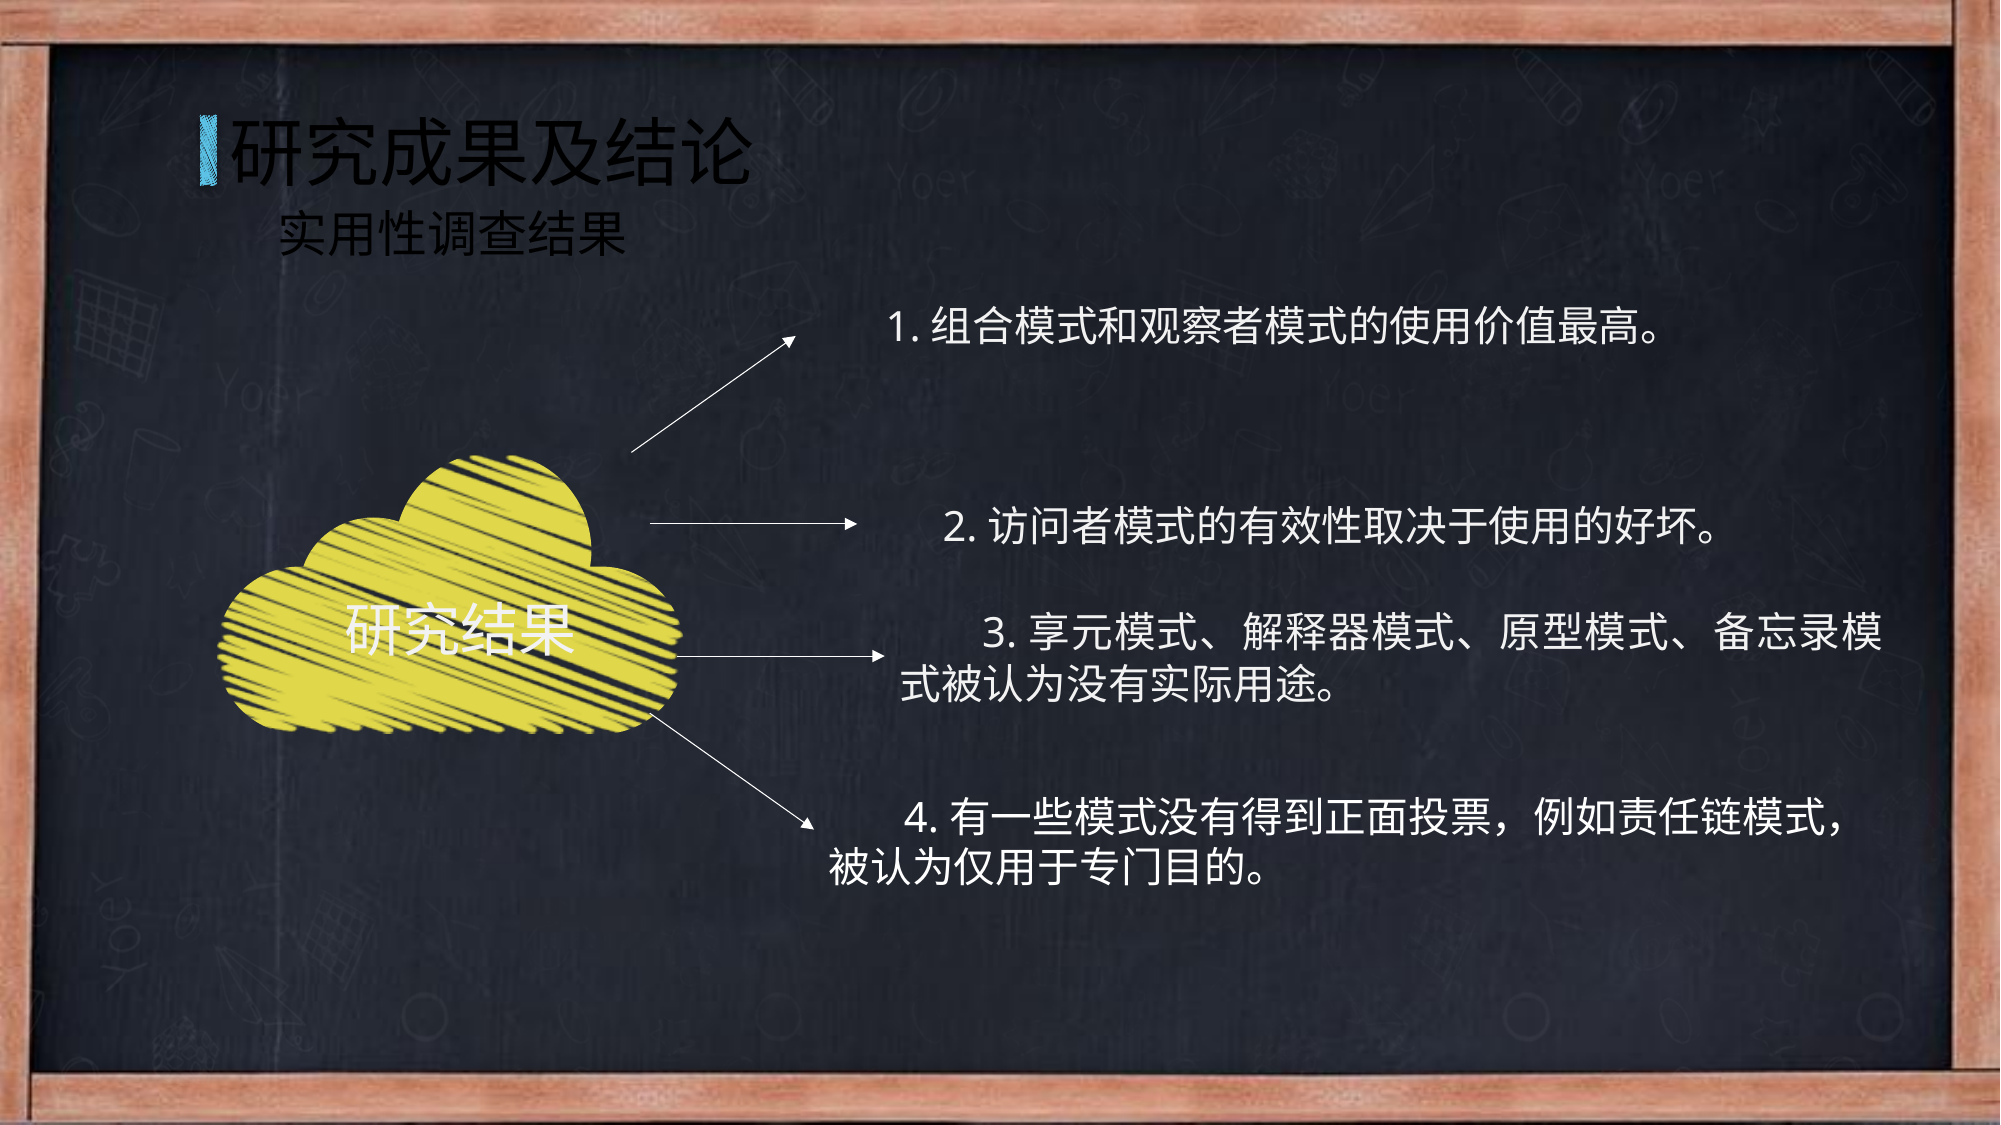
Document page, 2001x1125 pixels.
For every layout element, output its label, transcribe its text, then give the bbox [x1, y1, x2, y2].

text_box 2.访问者模式的有效性取决于使用的好坏。 [858, 490, 1802, 557]
picture [0, 0, 2000, 1125]
text_box 3.享元模式、解释器模式、原型模式、备忘录模式被认为没有实际用途。 [884, 596, 1899, 715]
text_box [216, 335, 858, 830]
text_box 实用性调查结果 [263, 195, 643, 270]
text_box [198, 113, 218, 186]
text_box 研究成果及结论 [214, 97, 770, 203]
text_box 4.有一些模式没有得到正面投票，例如责任链模式，被认为仅用于专门目的。 [814, 783, 1863, 898]
text_box 1.组合模式和观察者模式的使用价值最高。 [795, 289, 1816, 357]
